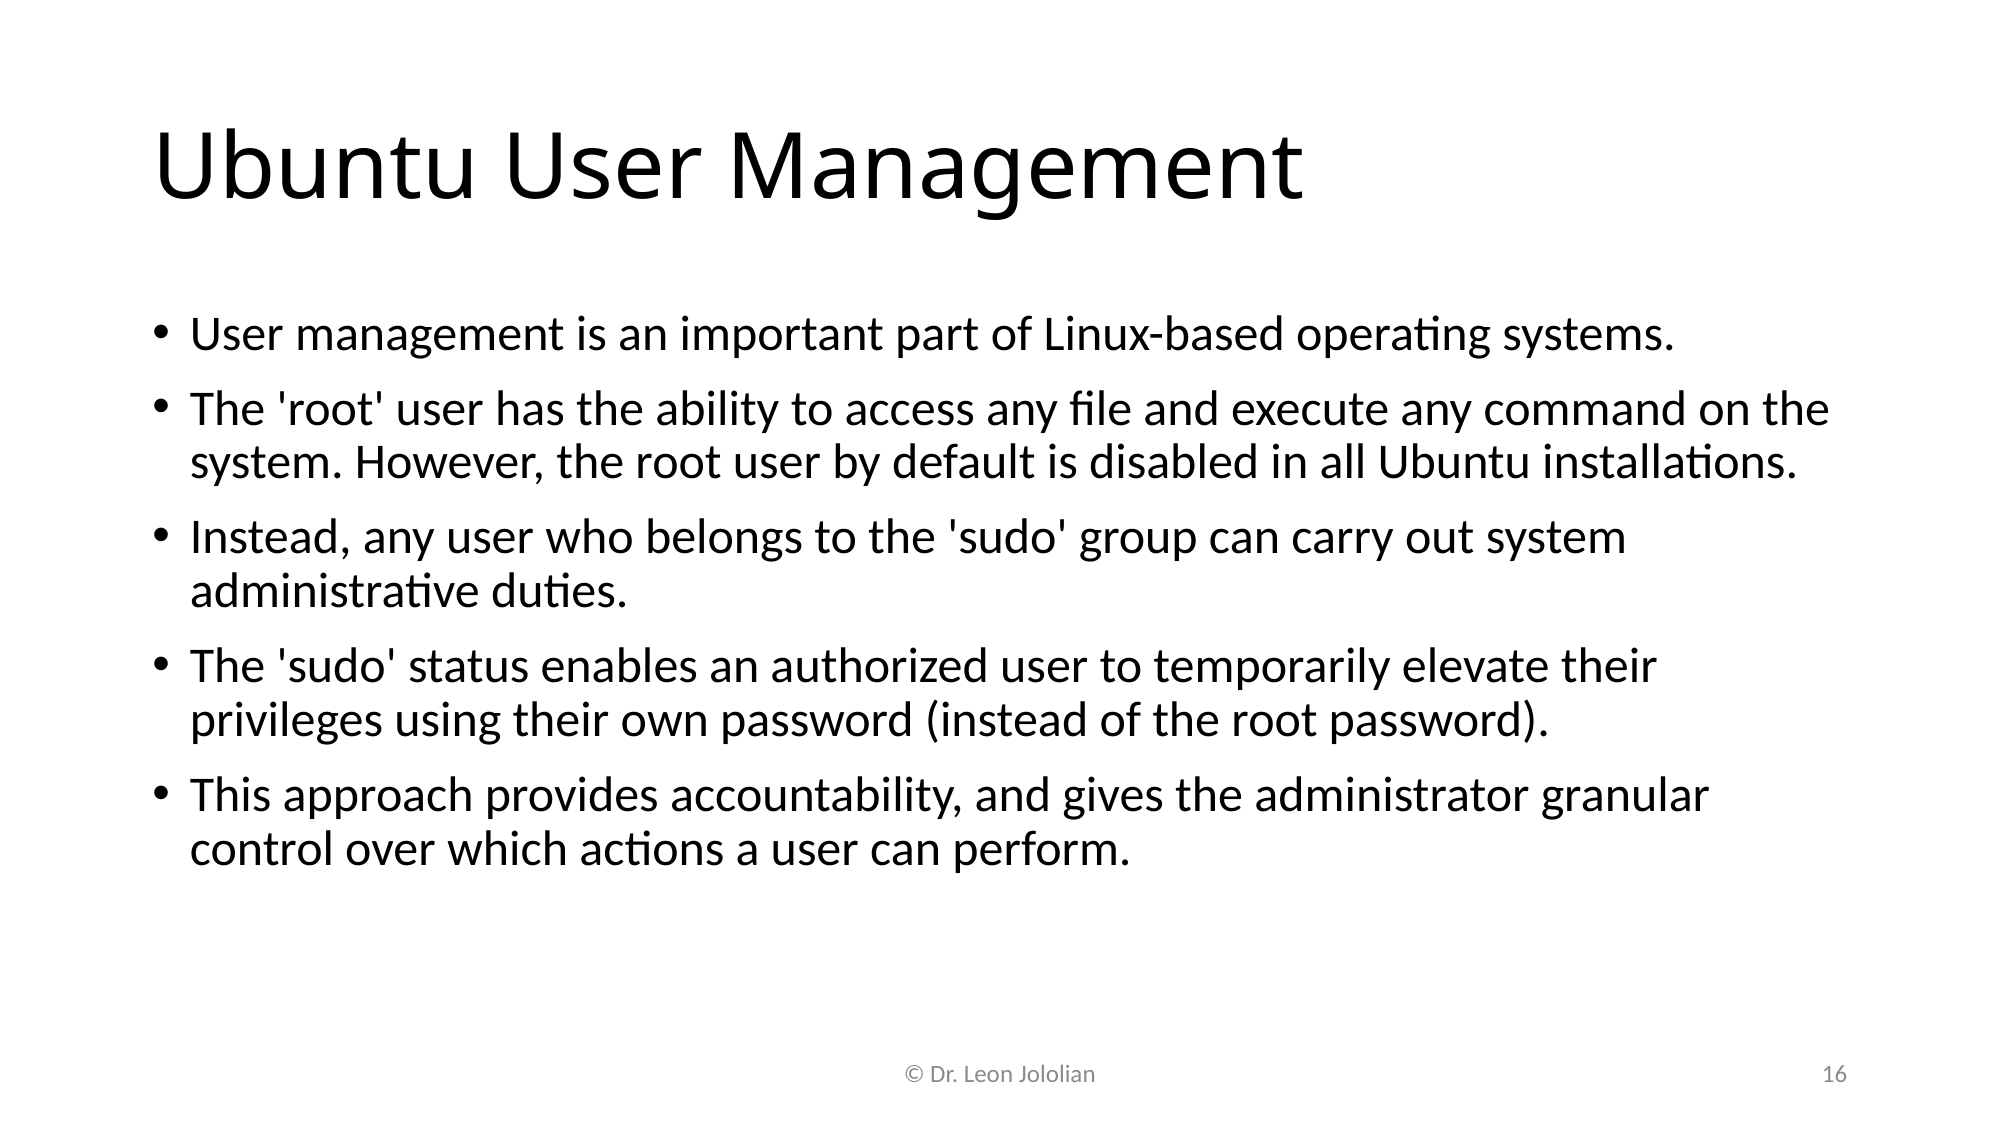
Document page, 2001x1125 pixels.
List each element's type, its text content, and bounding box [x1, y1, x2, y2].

list User management is an important part of Linux-based operating systems. The 'root' user has the ability to access any file and execute any command on the system. However, the root user by default is disabled in all Ubuntu installations. Instead, any user who belongs to the 'sudo' group can carry out system administrative duties. The 'sudo' status enables an authorized user to temporarily elevate their privileges using their own password (instead of the root password). This approach provides accountability, and gives the administrator granular control over which actions a user can perform. [137, 299, 1863, 1014]
footer © Dr. Leon Jololian [662, 1042, 1338, 1103]
title Ubuntu User Management [137, 59, 1863, 278]
slide_number 16 [1412, 1042, 1863, 1103]
